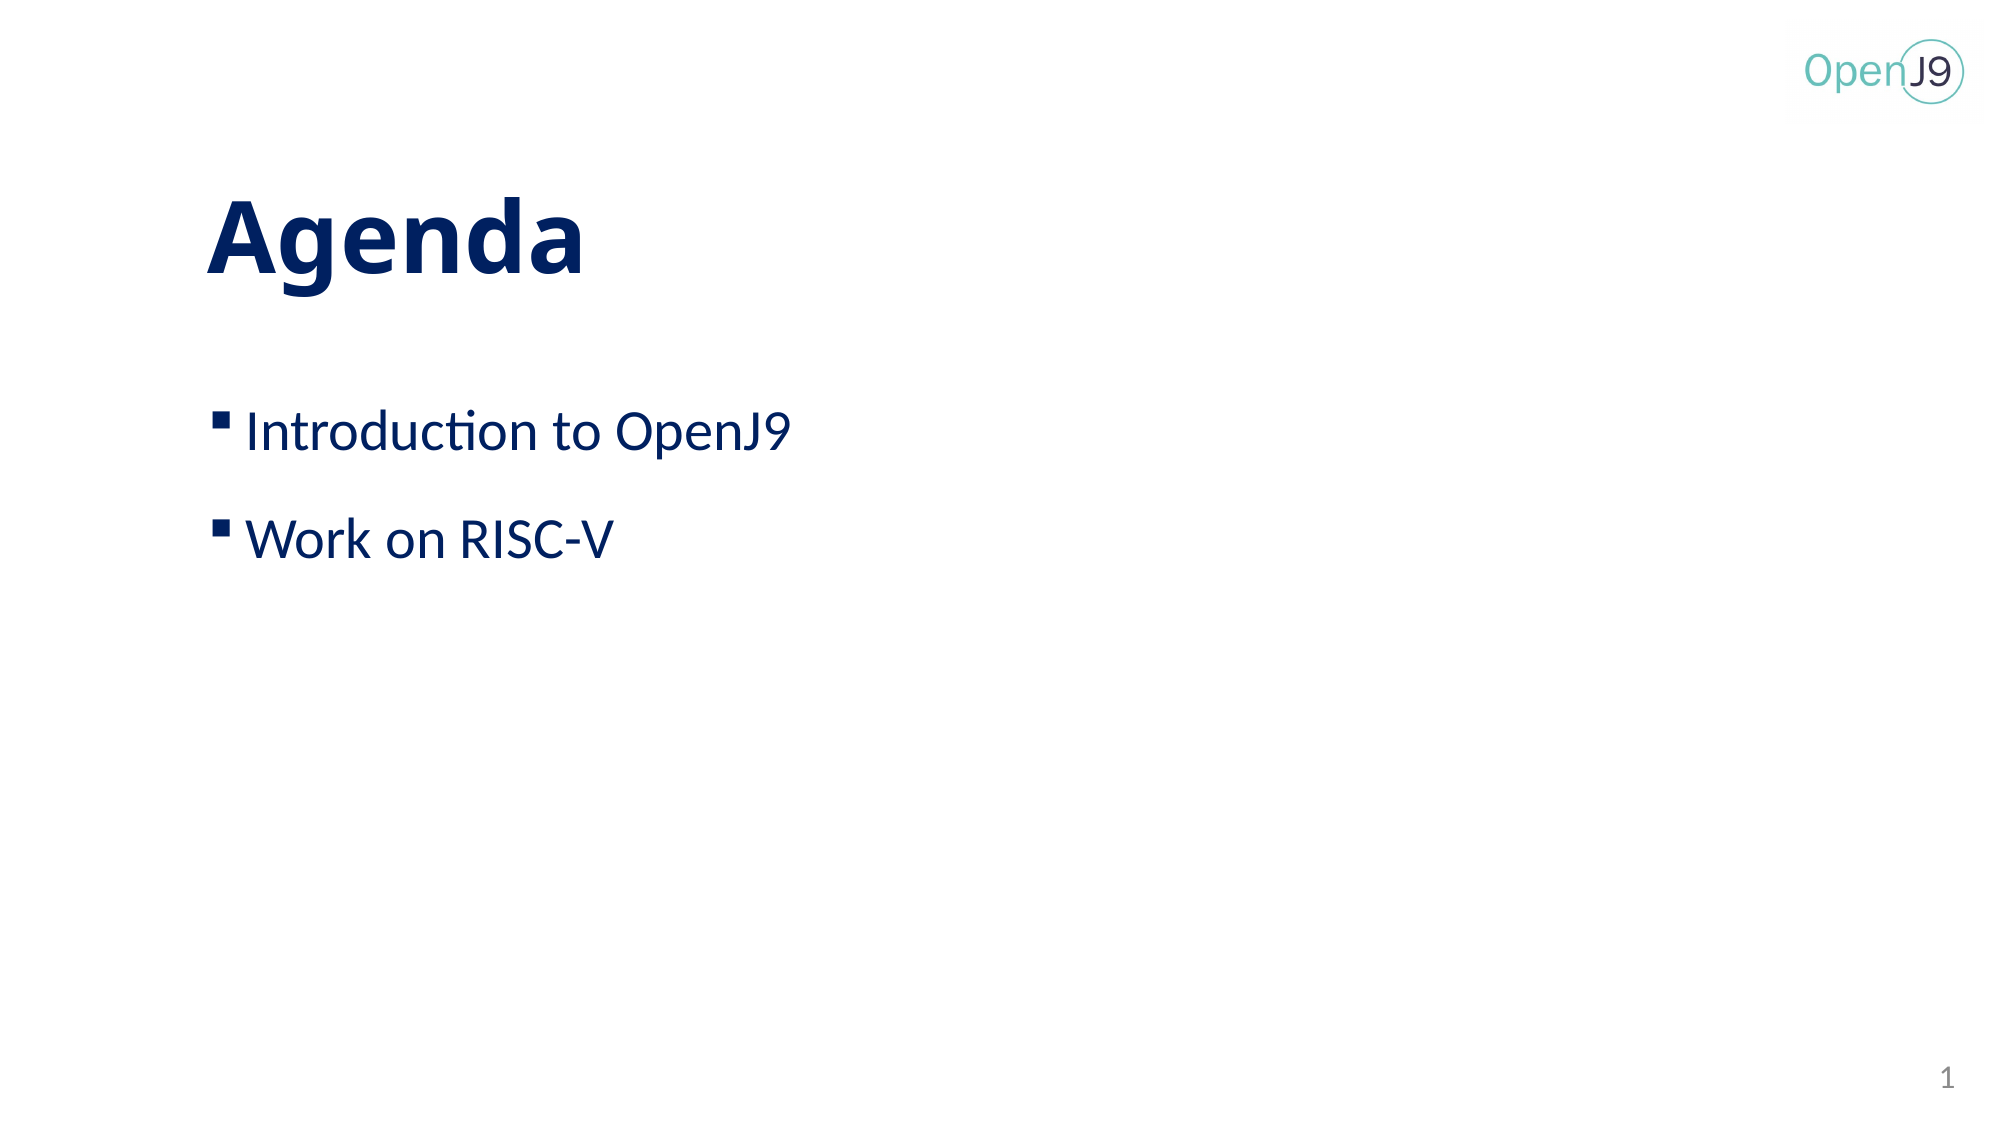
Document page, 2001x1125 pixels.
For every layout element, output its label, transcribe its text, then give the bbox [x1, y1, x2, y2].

list Introduction to OpenJ9 Work on RISC-V [192, 367, 1000, 635]
picture [1785, 19, 1984, 124]
slide_number 1 [1893, 1041, 2000, 1109]
title Agenda [192, 152, 623, 331]
